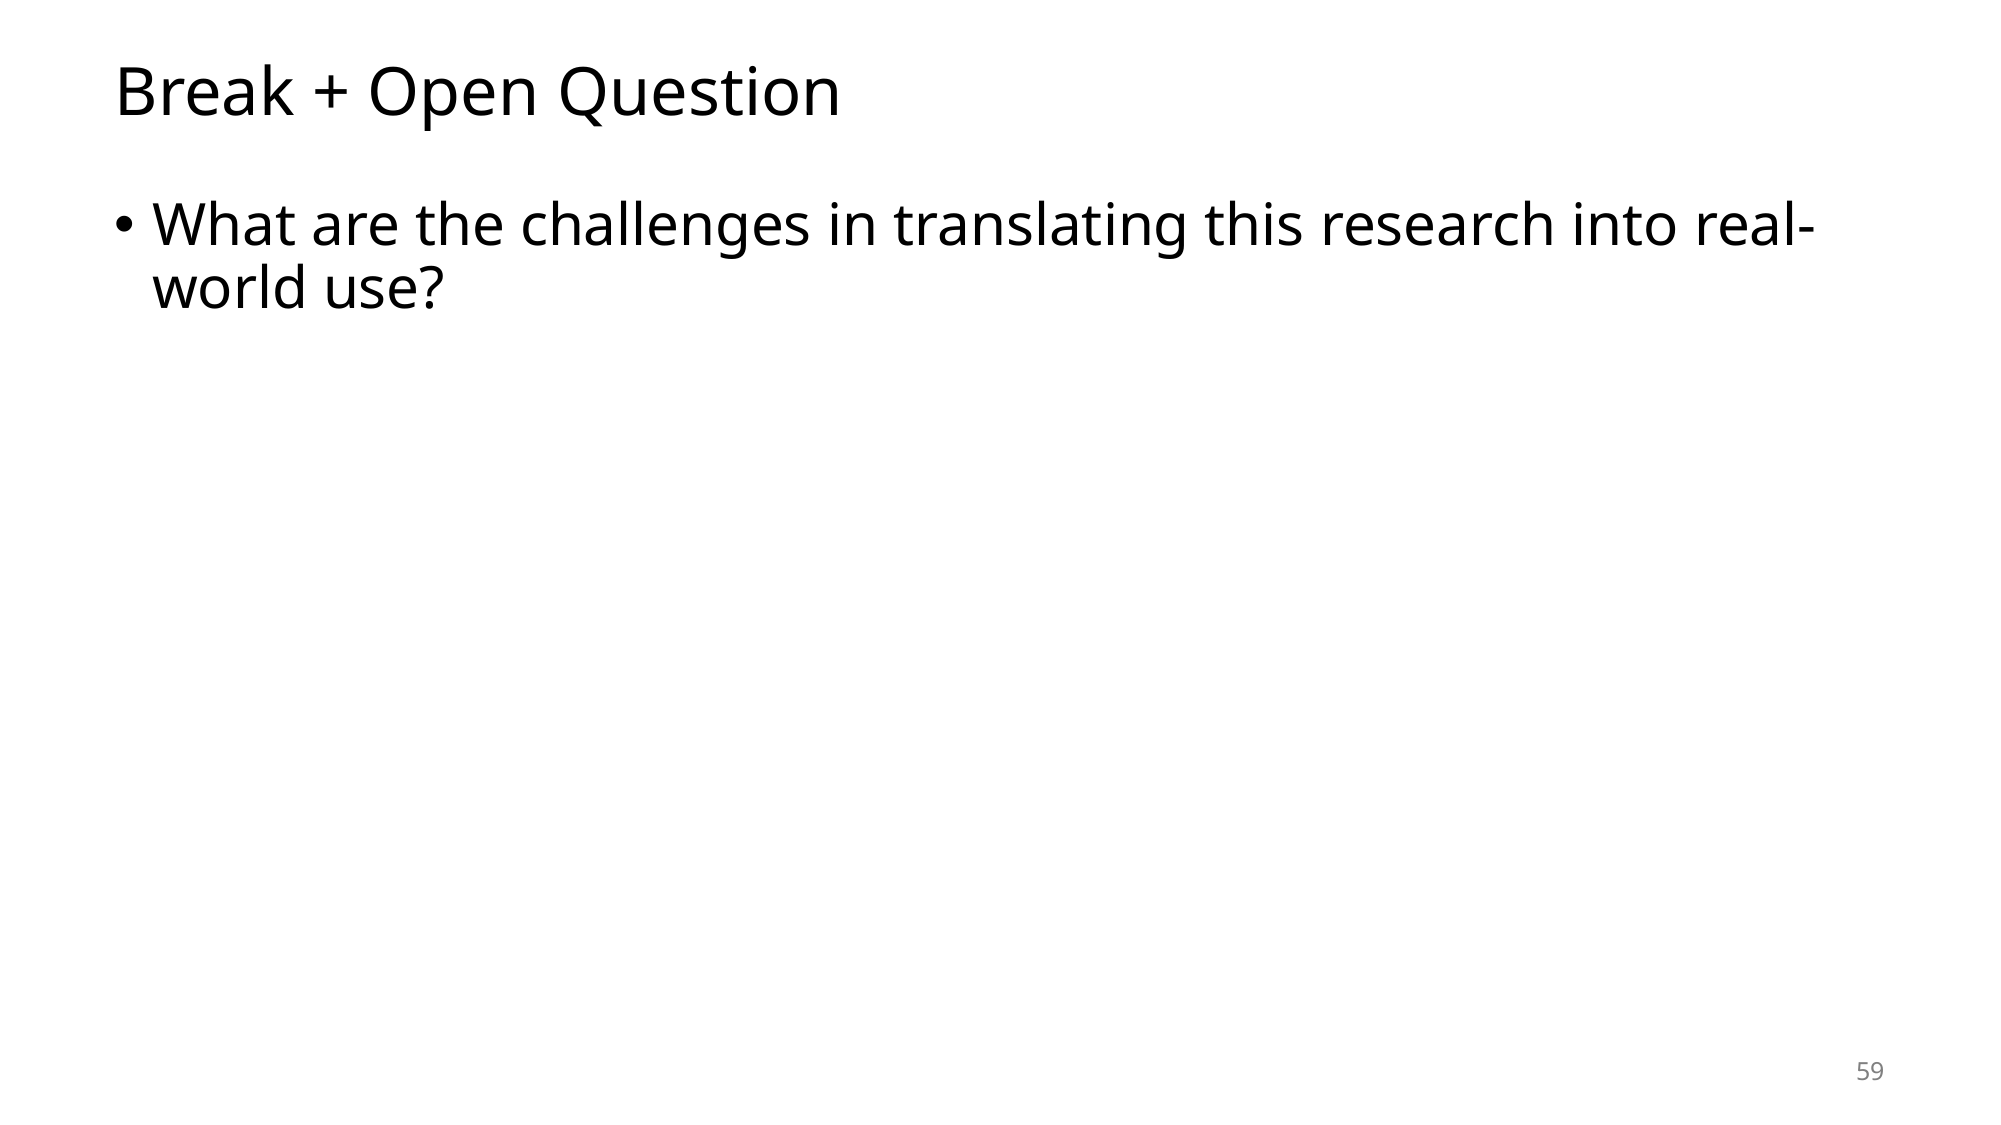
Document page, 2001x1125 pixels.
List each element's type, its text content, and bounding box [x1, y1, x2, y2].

list What are the challenges in translating this research into real-world use? [99, 187, 1900, 1013]
slide_number 59 [1749, 1042, 1900, 1103]
title Break + Open Question [99, 37, 1900, 150]
